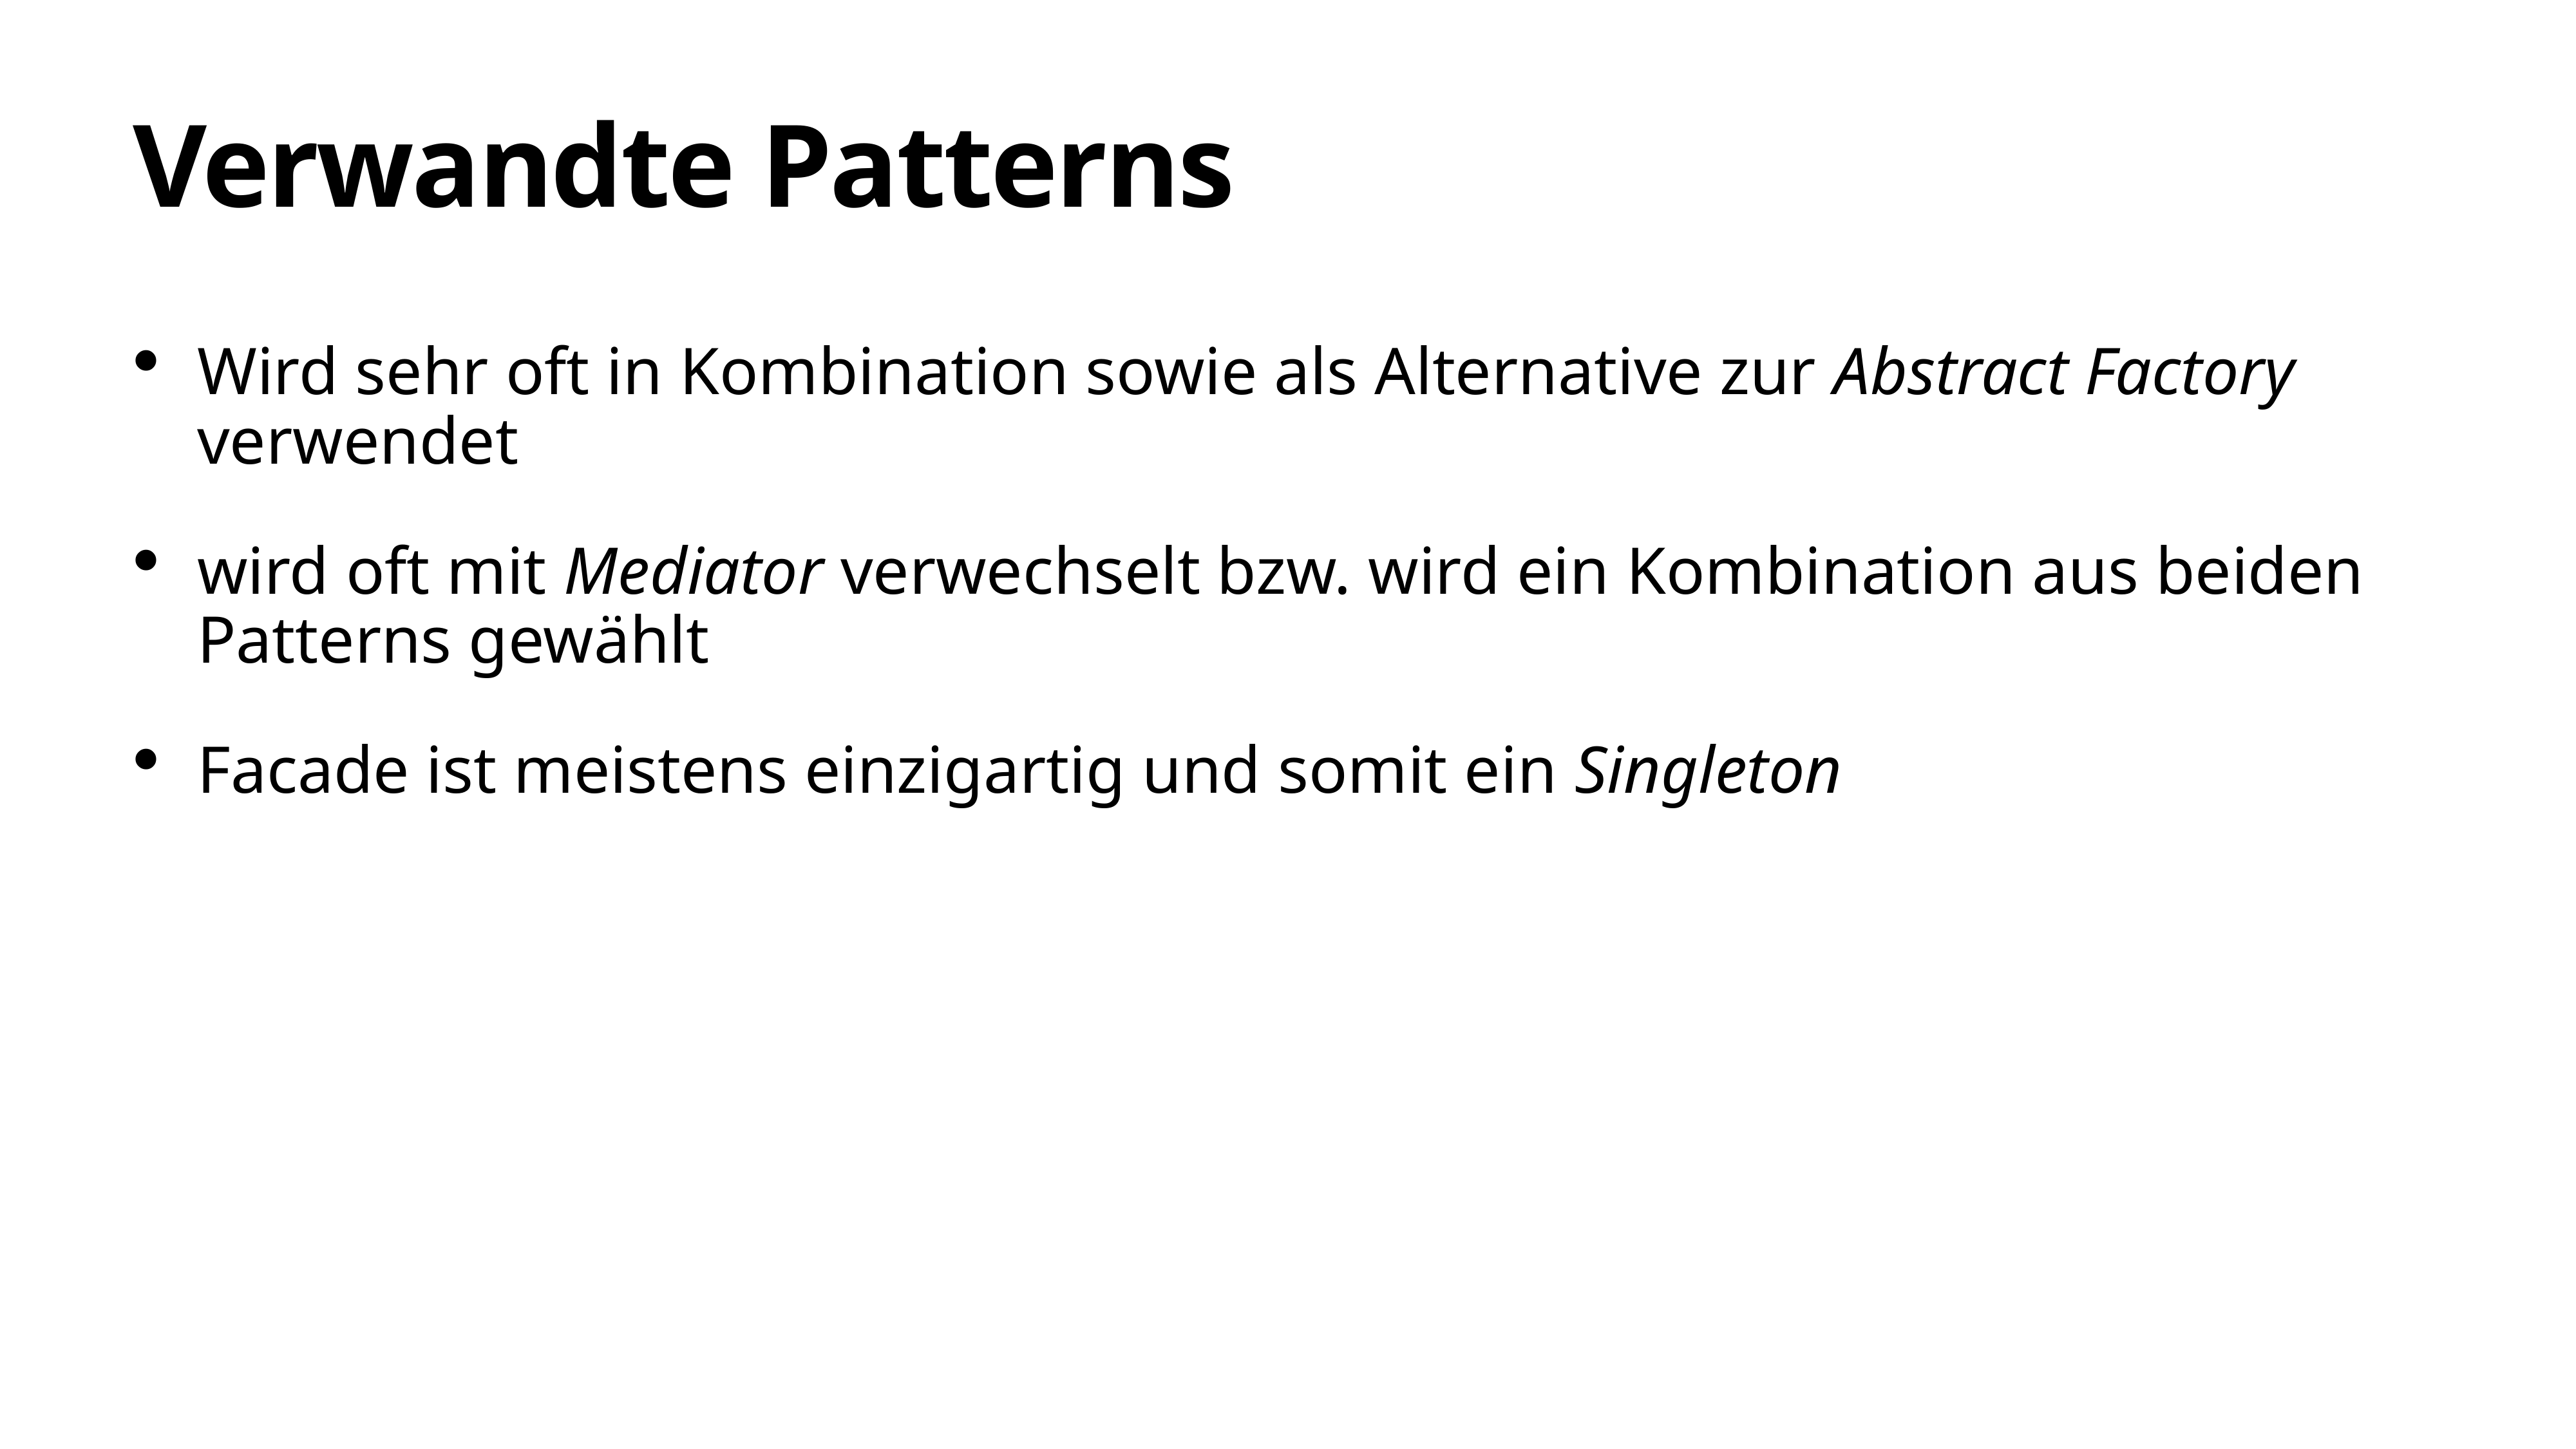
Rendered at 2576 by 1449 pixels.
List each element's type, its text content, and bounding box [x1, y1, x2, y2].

list Wird sehr oft in Kombination sowie als Alternative zur Abstract Factory verwendet wird oft mit Mediator verwechselt bzw. wird ein Kombination aus beiden Patterns gewählt Facade ist meistens einzigartig und somit ein Singleton [127, 333, 2449, 1287]
title Verwandte Patterns [127, 113, 2449, 266]
